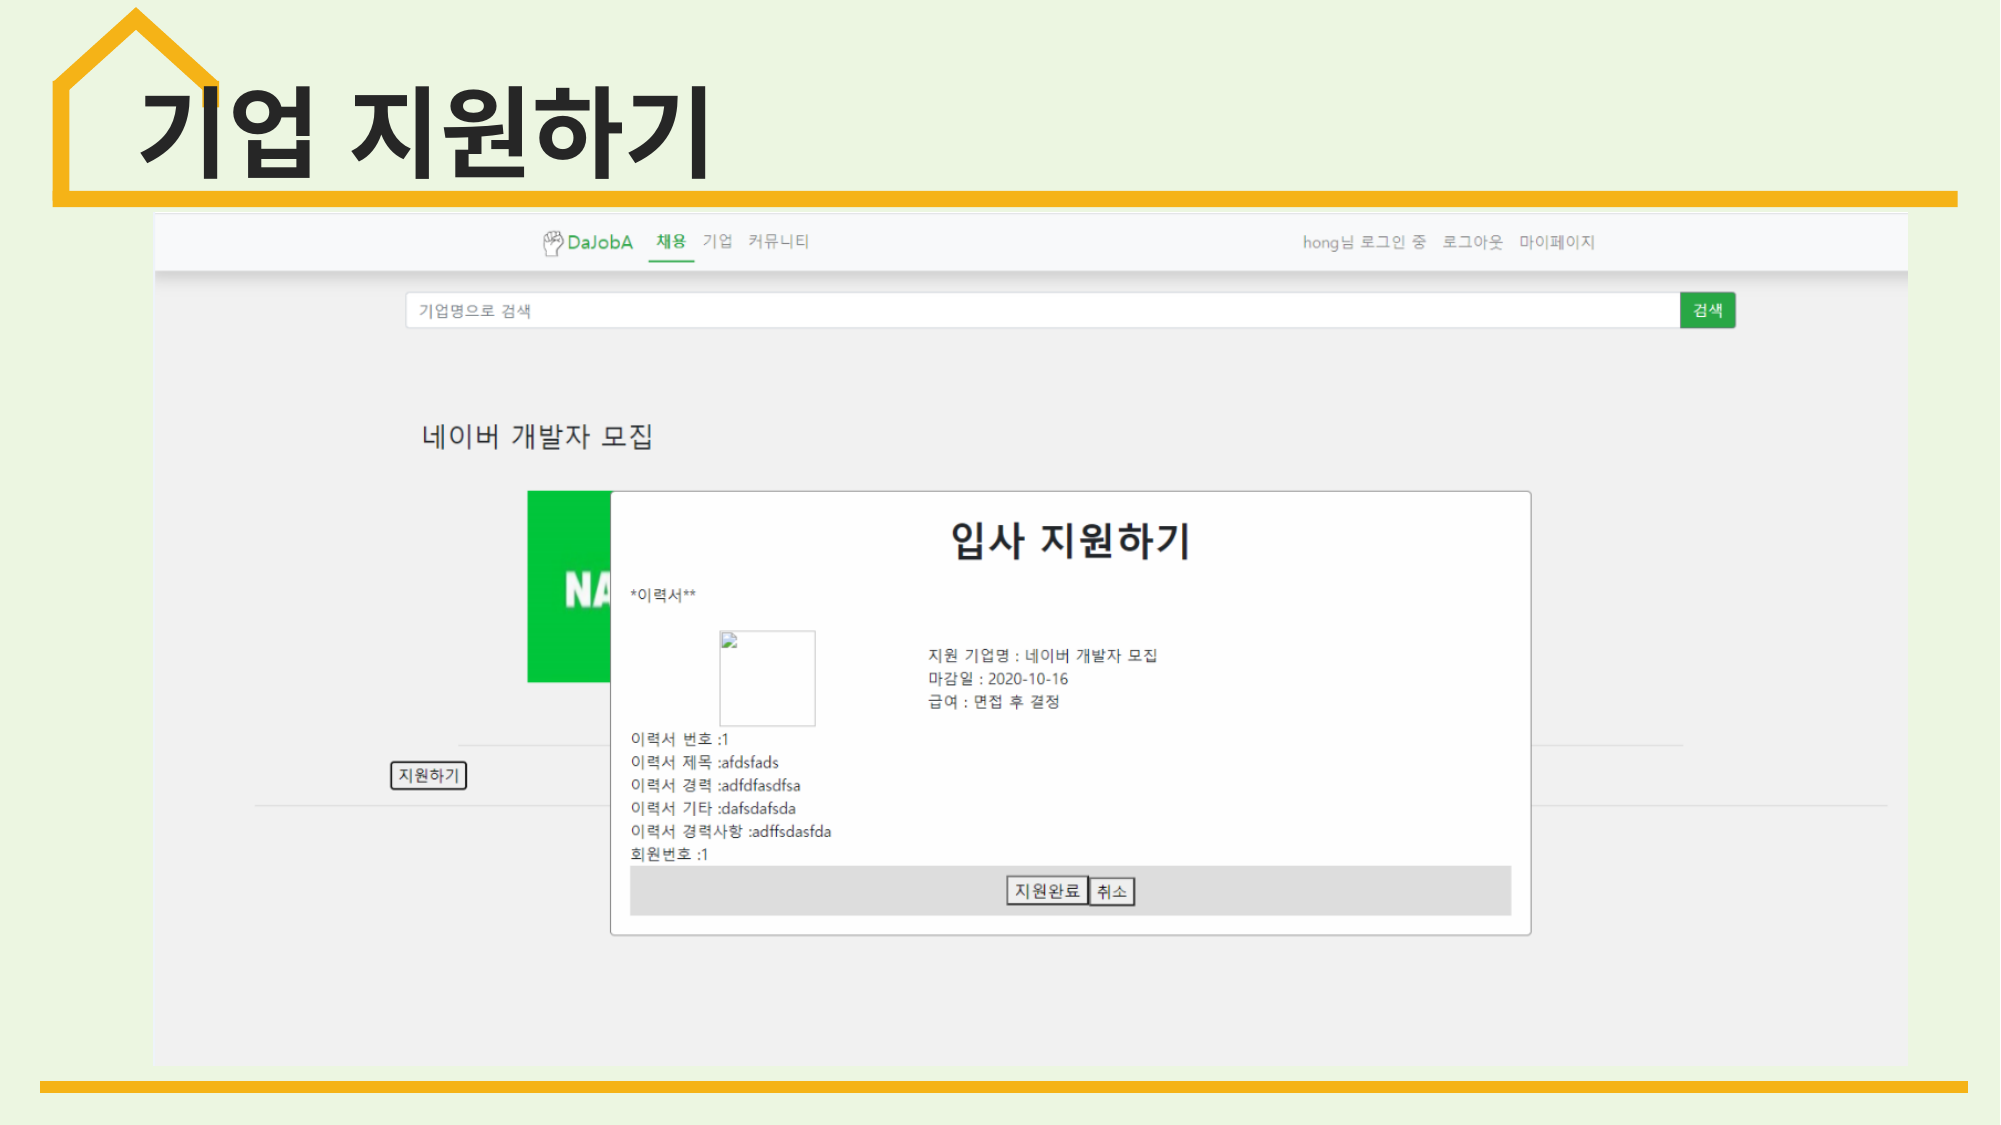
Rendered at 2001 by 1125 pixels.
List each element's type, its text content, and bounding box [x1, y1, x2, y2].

picture [153, 211, 1908, 1066]
text_box 기업 지원하기 [121, 78, 1969, 198]
